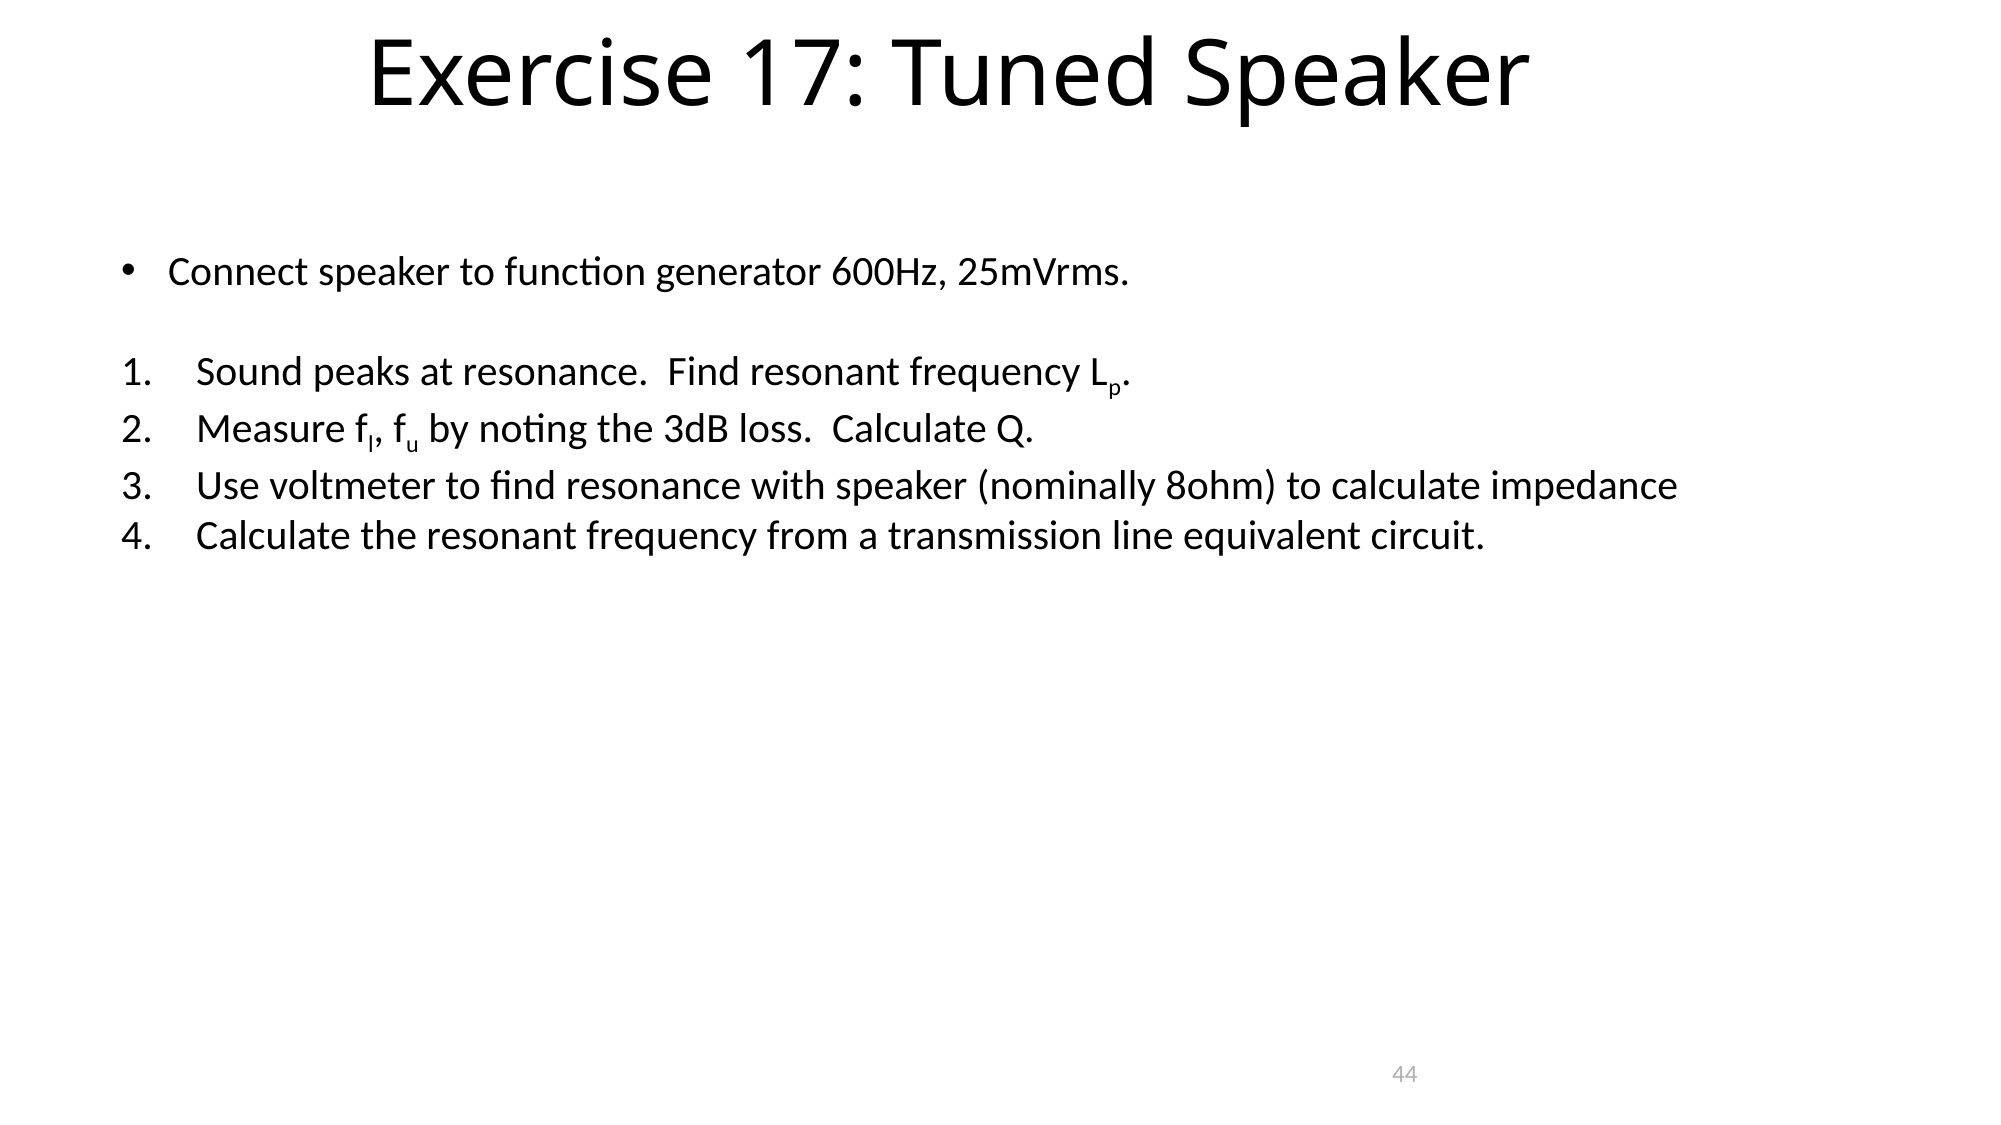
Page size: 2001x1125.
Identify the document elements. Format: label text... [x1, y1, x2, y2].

text_box Exercise 17: Tuned Speaker [33, 13, 1867, 124]
text_box Connect speaker to function generator 600Hz, 25mVrms. Sound peaks at resonance. Find resonant frequency Lp. Measure fl, fu by noting the 3dB loss. Calculate Q. Use voltmeter to find resonance with speaker (nominally 8ohm) to calculate impedance Calculate the resonant frequency from a transmission line equivalent circuit. [113, 236, 1931, 998]
slide_number 44 [1074, 738, 1425, 1125]
